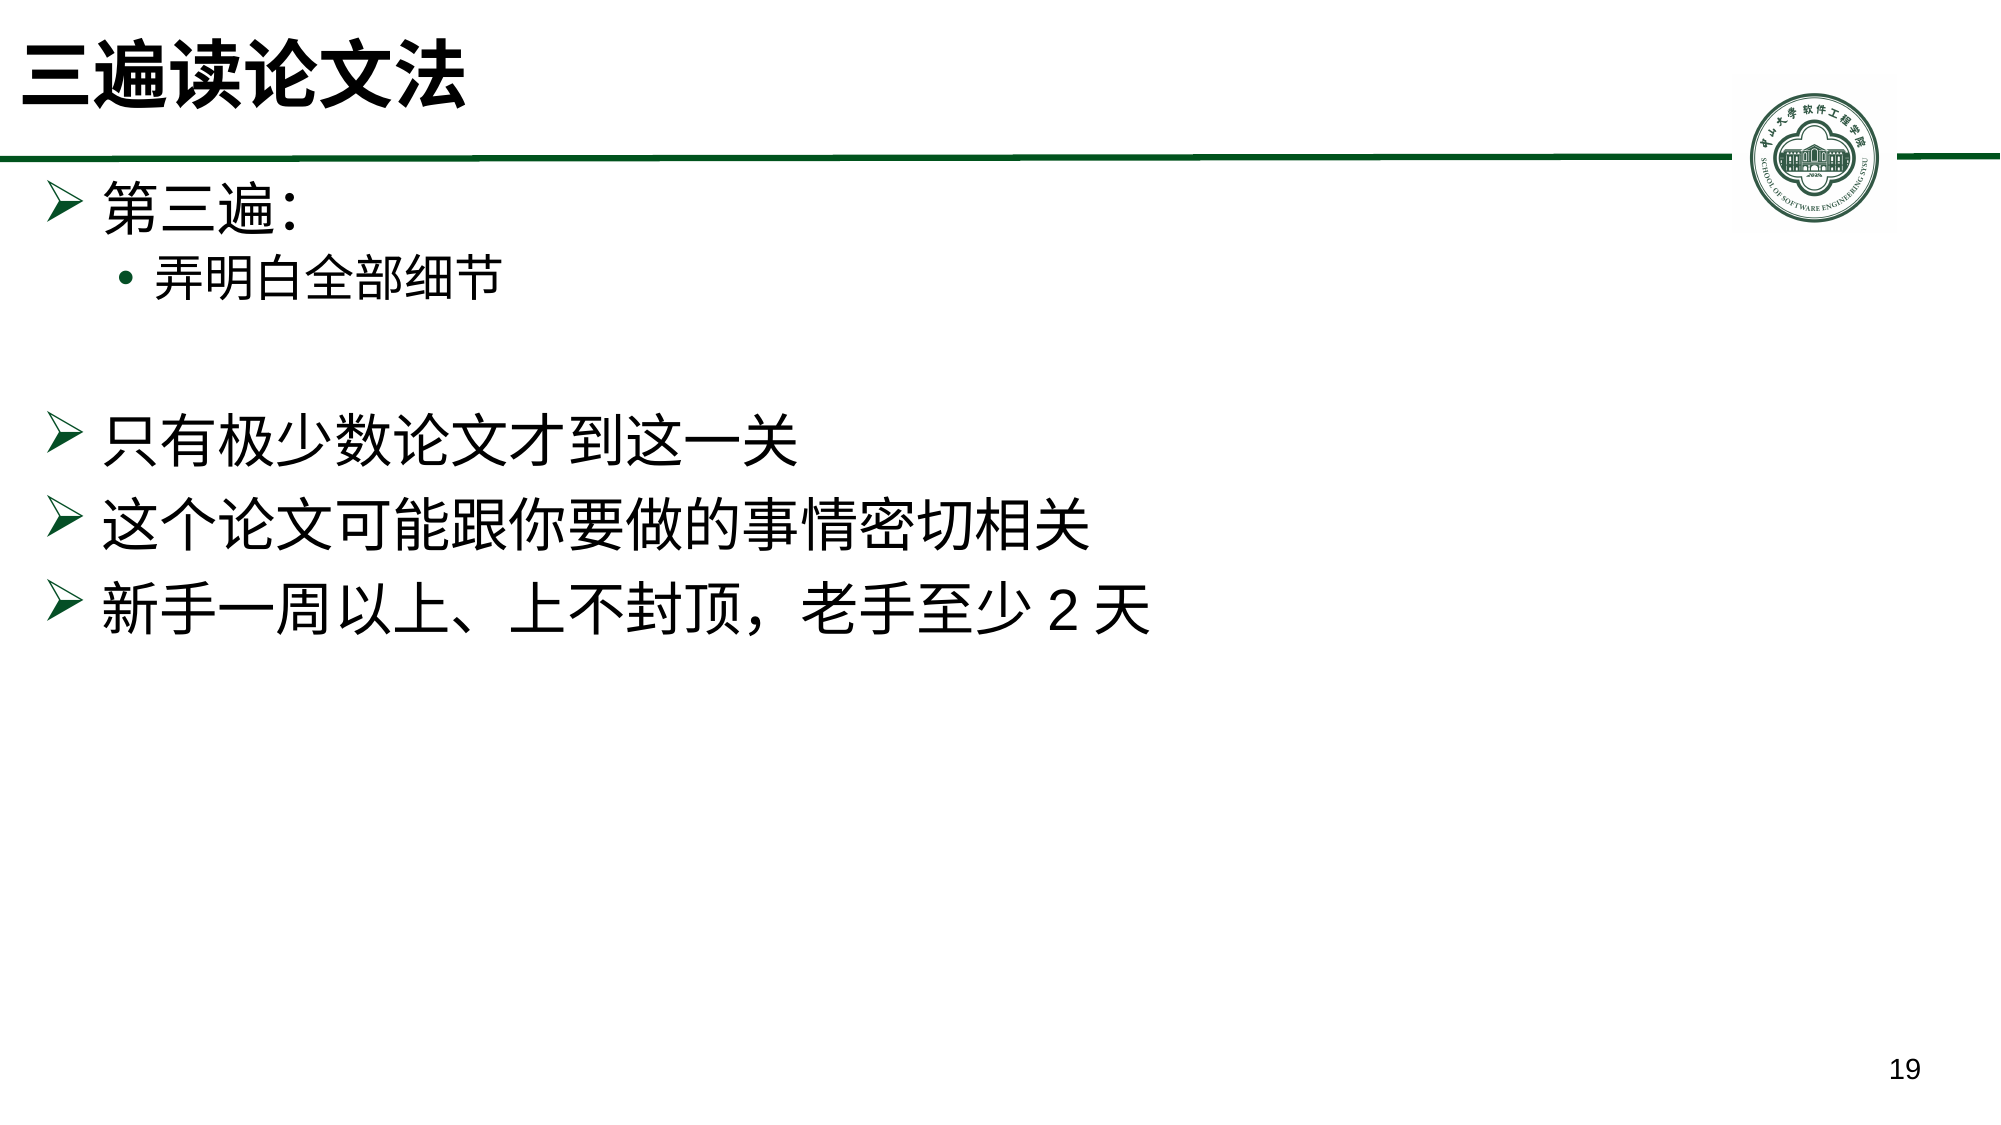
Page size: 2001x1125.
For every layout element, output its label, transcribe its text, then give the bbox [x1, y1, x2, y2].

slide_number 19 [1874, 1042, 1969, 1103]
picture [1732, 74, 1897, 172]
list 第三遍： 弄明白全部细节 只有极少数论文才到这一关 这个论文可能跟你要做的事情密切相关 新手一周以上、上不封顶，老手至少2天 [27, 172, 1969, 1043]
title 三遍读论文法 [3, 3, 1699, 154]
